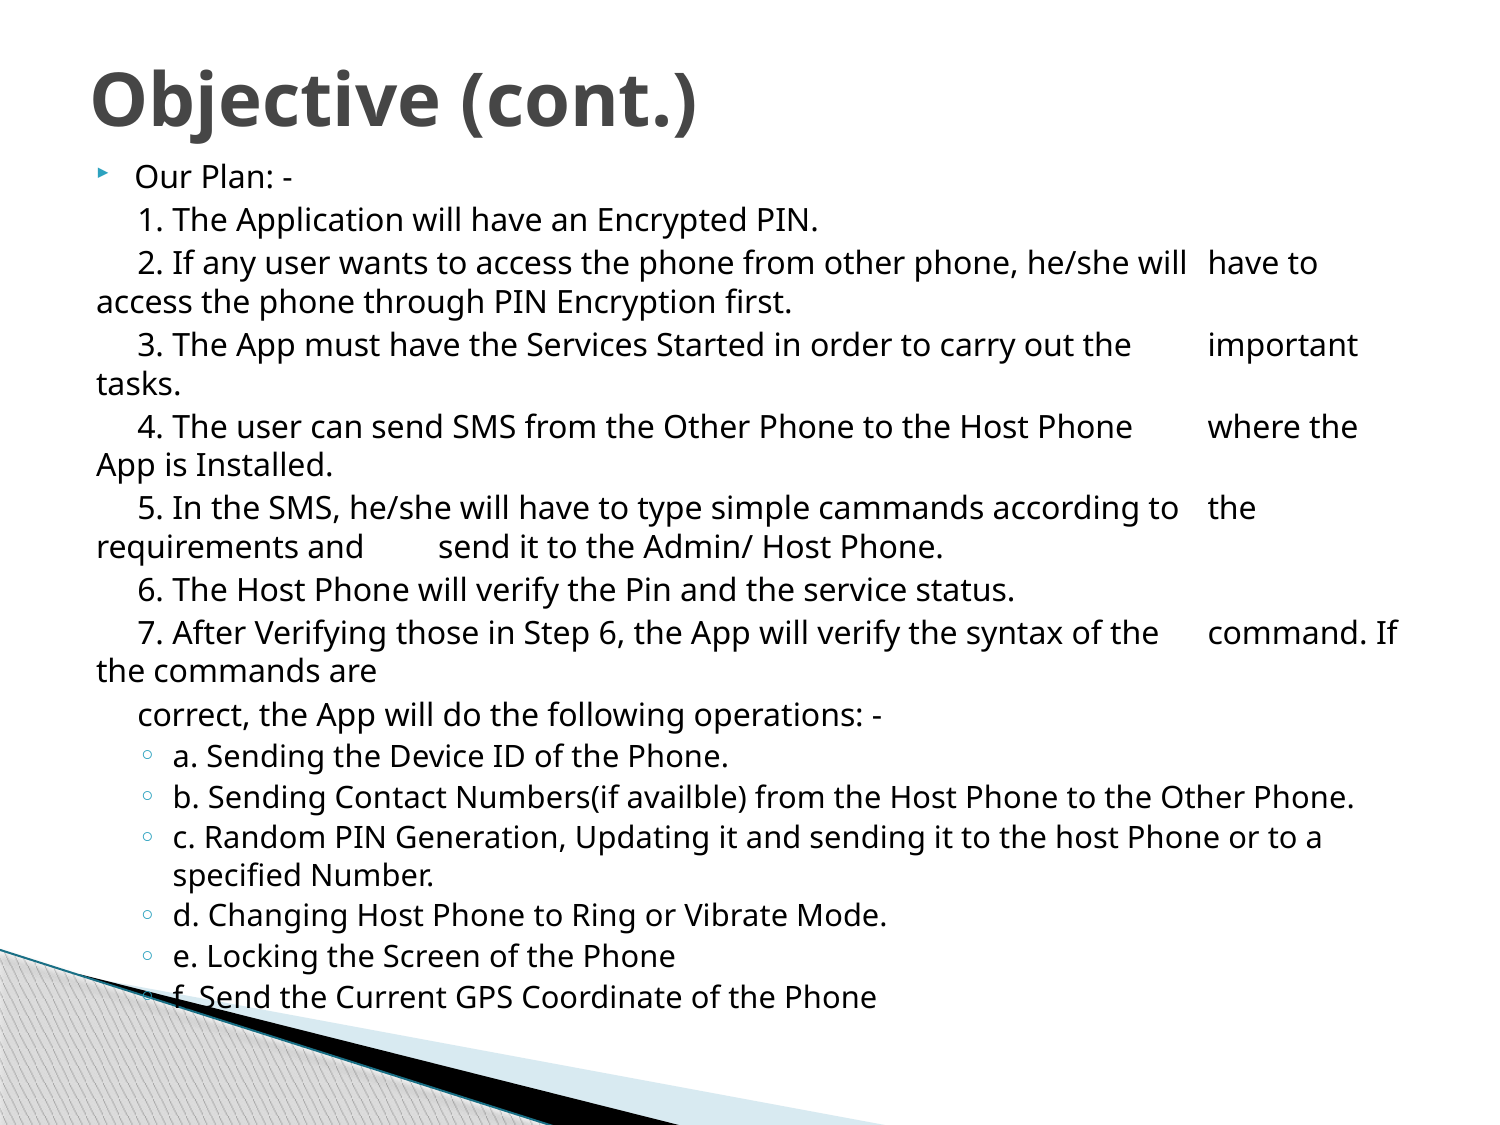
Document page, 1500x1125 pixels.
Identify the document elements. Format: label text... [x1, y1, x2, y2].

list Our Plan: - 1. The Application will have an Encrypted PIN. 2. If any user wants to access the phone from other phone, he/she will have to access the phone through PIN Encryption first. 3. The App must have the Services Started in order to carry out the important tasks. 4. The user can send SMS from the Other Phone to the Host Phone where the App is Installed. 5. In the SMS, he/she will have to type simple cammands according to the requirements and send it to the Admin/ Host Phone. 6. The Host Phone will verify the Pin and the service status. 7. After Verifying those in Step 6, the App will verify the syntax of the command. If the commands are correct, the App will do the following operations: - a. Sending the Device ID of the Phone. b. Sending Contact Numbers(if availble) from the Host Phone to the Other Phone. c. Random PIN Generation, Updating it and sending it to the host Phone or to a specified Number. d. Changing Host Phone to Ring or Vibrate Mode. e. Locking the Screen of the Phone f. Send the Current GPS Coordinate of the Phone [64, 149, 1415, 1024]
title Objective (cont.) [75, 45, 1425, 149]
